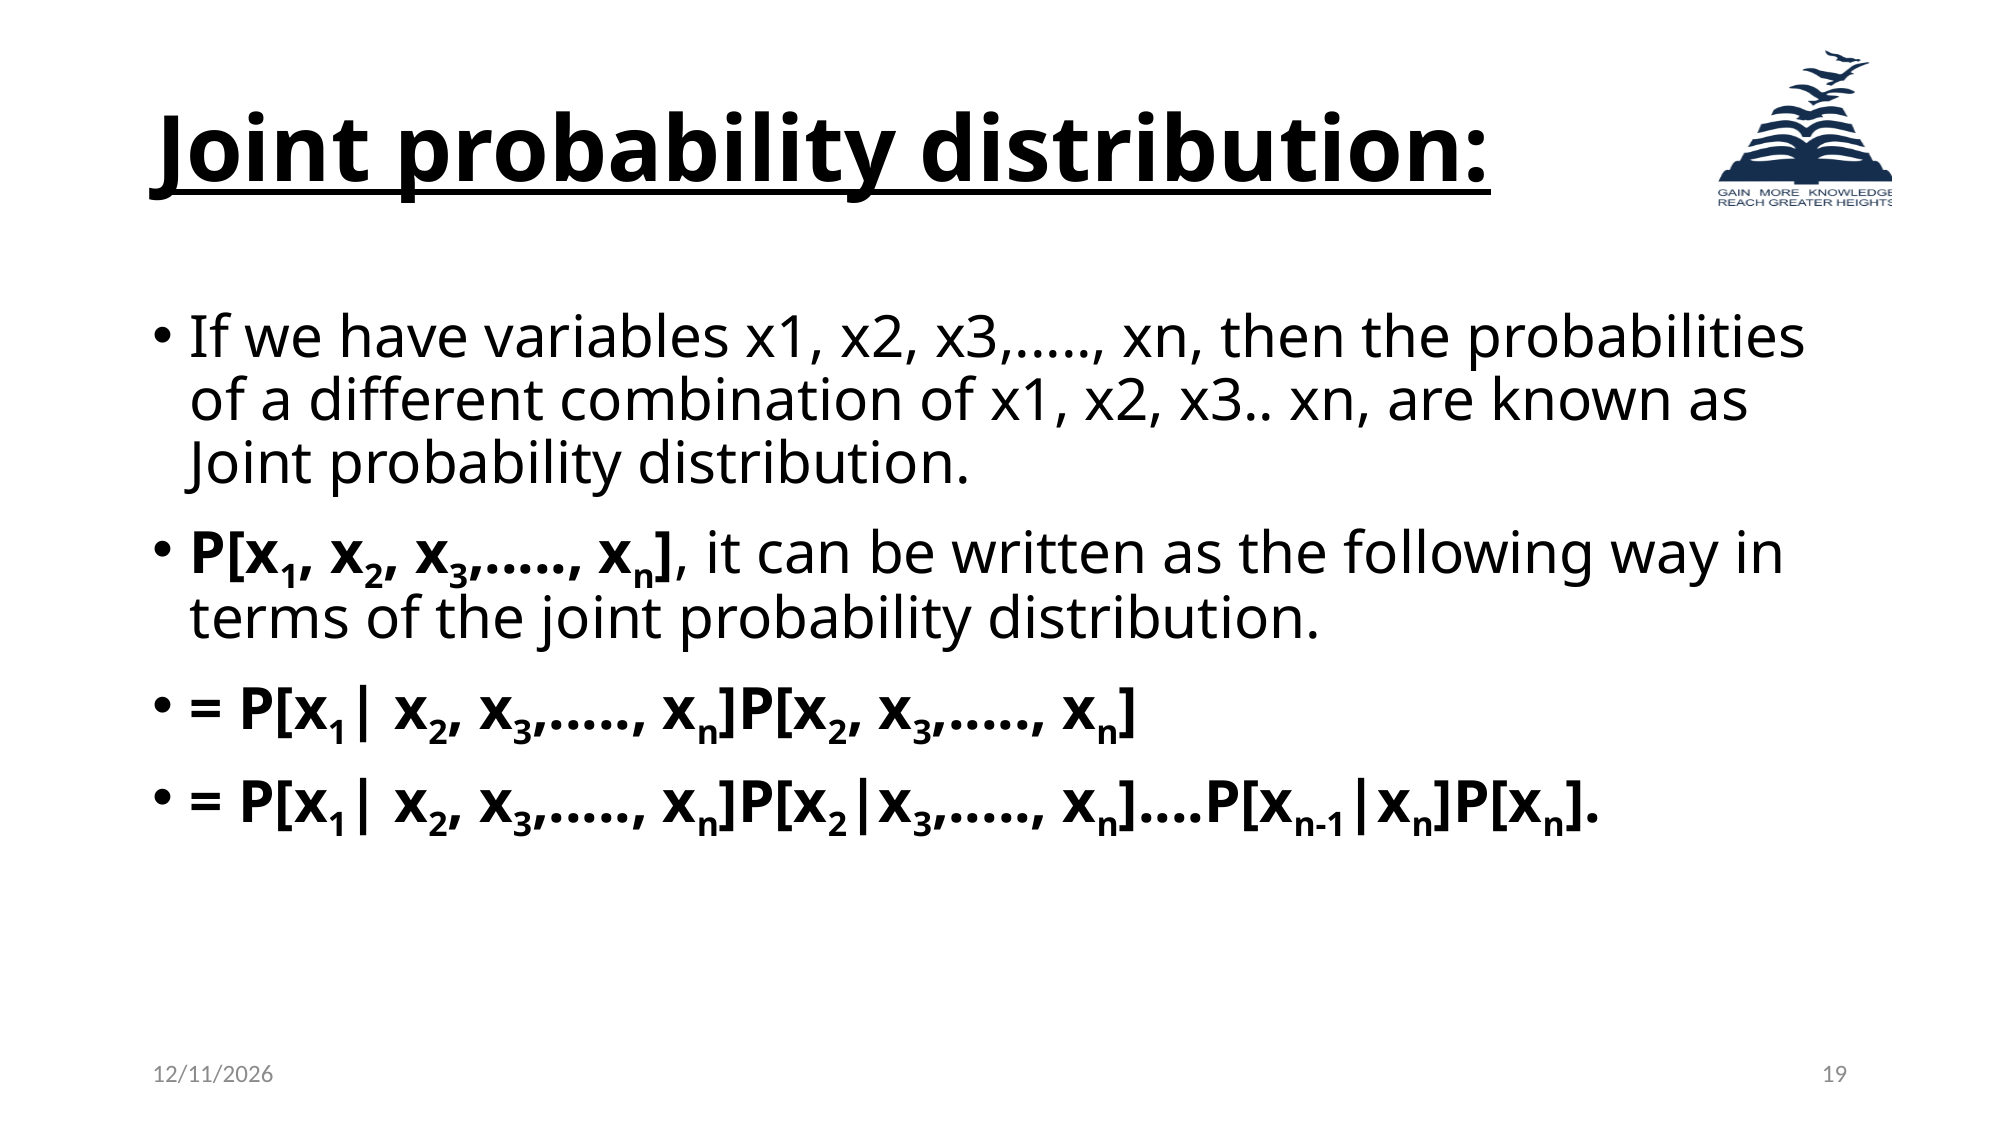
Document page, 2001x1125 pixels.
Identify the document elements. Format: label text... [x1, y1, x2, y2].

title Joint probability distribution: [141, 98, 1867, 316]
list If we have variables x1, x2, x3,....., xn, then the probabilities of a different combination of x1, x2, x3.. xn, are known as Joint probability distribution. P[x1, x2, x3,....., xn], it can be written as the following way in terms of the joint probability distribution. = P[x1| x2, x3,....., xn]P[x2, x3,....., xn] = P[x1| x2, x3,....., xn]P[x2|x3,....., xn]....P[xn-1|xn]P[xn]. [137, 299, 1863, 1014]
slide_number 19 [1412, 1042, 1863, 1103]
picture [1718, 50, 1892, 207]
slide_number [137, 1042, 588, 1103]
